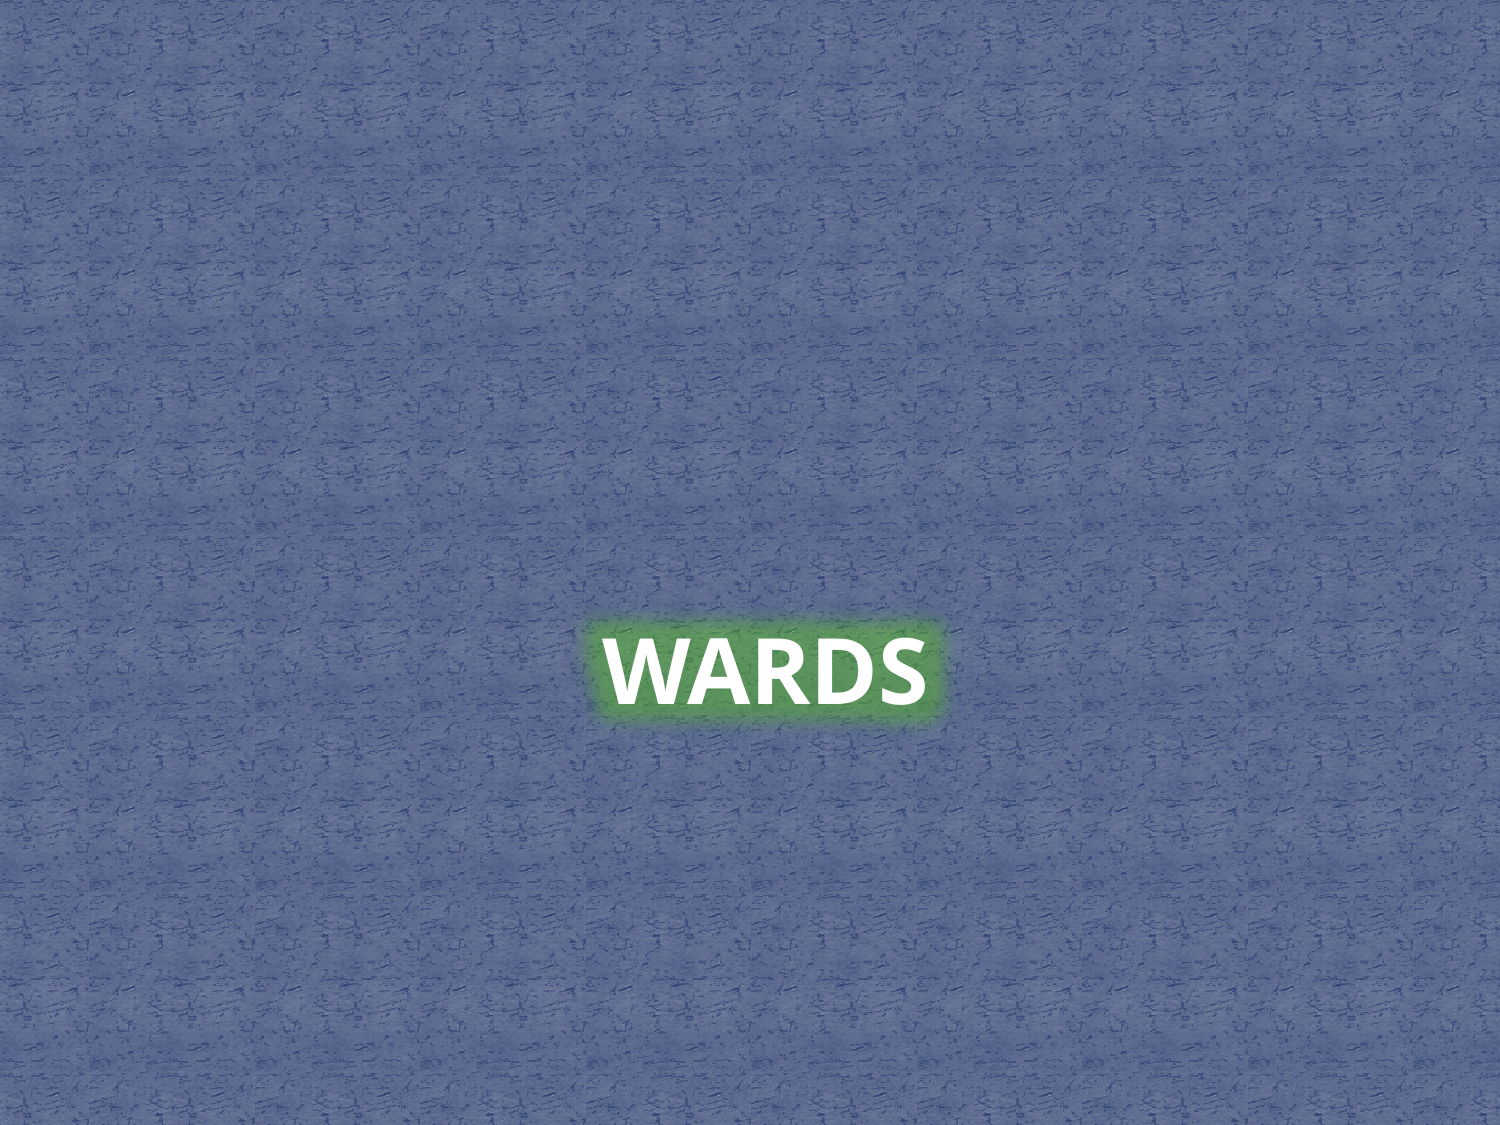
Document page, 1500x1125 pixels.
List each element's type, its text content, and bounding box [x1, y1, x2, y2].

text_box Wards [84, 385, 1447, 622]
text_box [76, 597, 1427, 1047]
